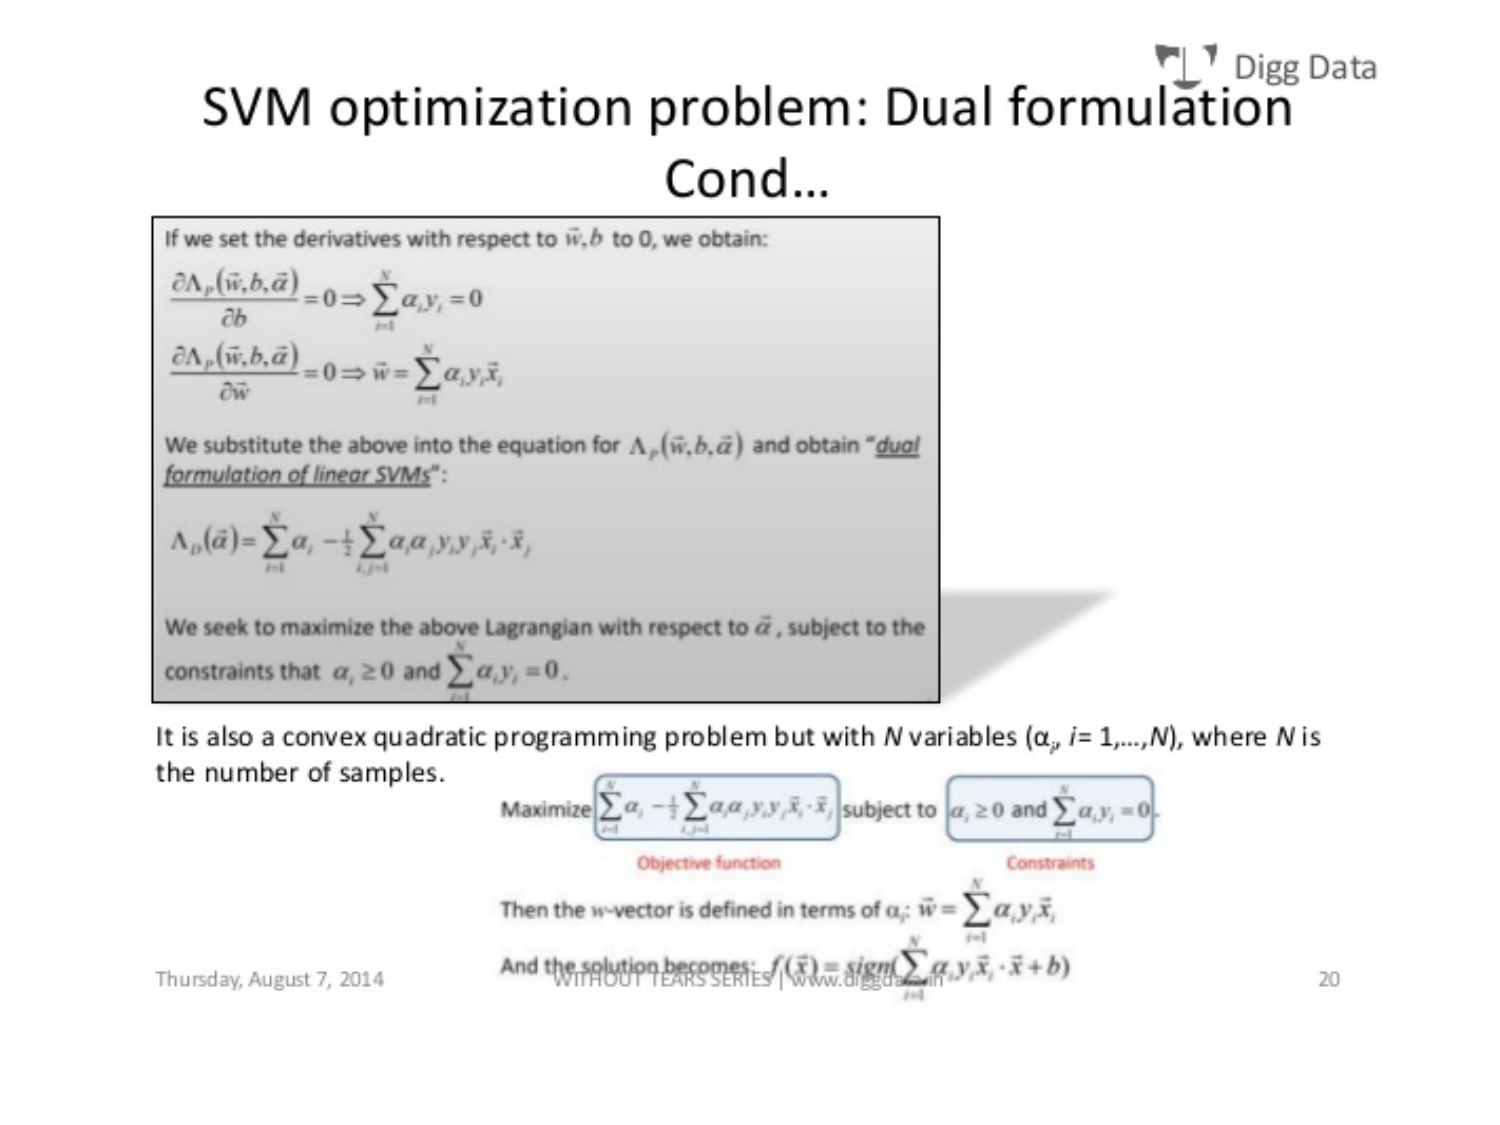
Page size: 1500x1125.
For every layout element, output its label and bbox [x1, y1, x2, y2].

picture [76, 16, 1422, 1027]
